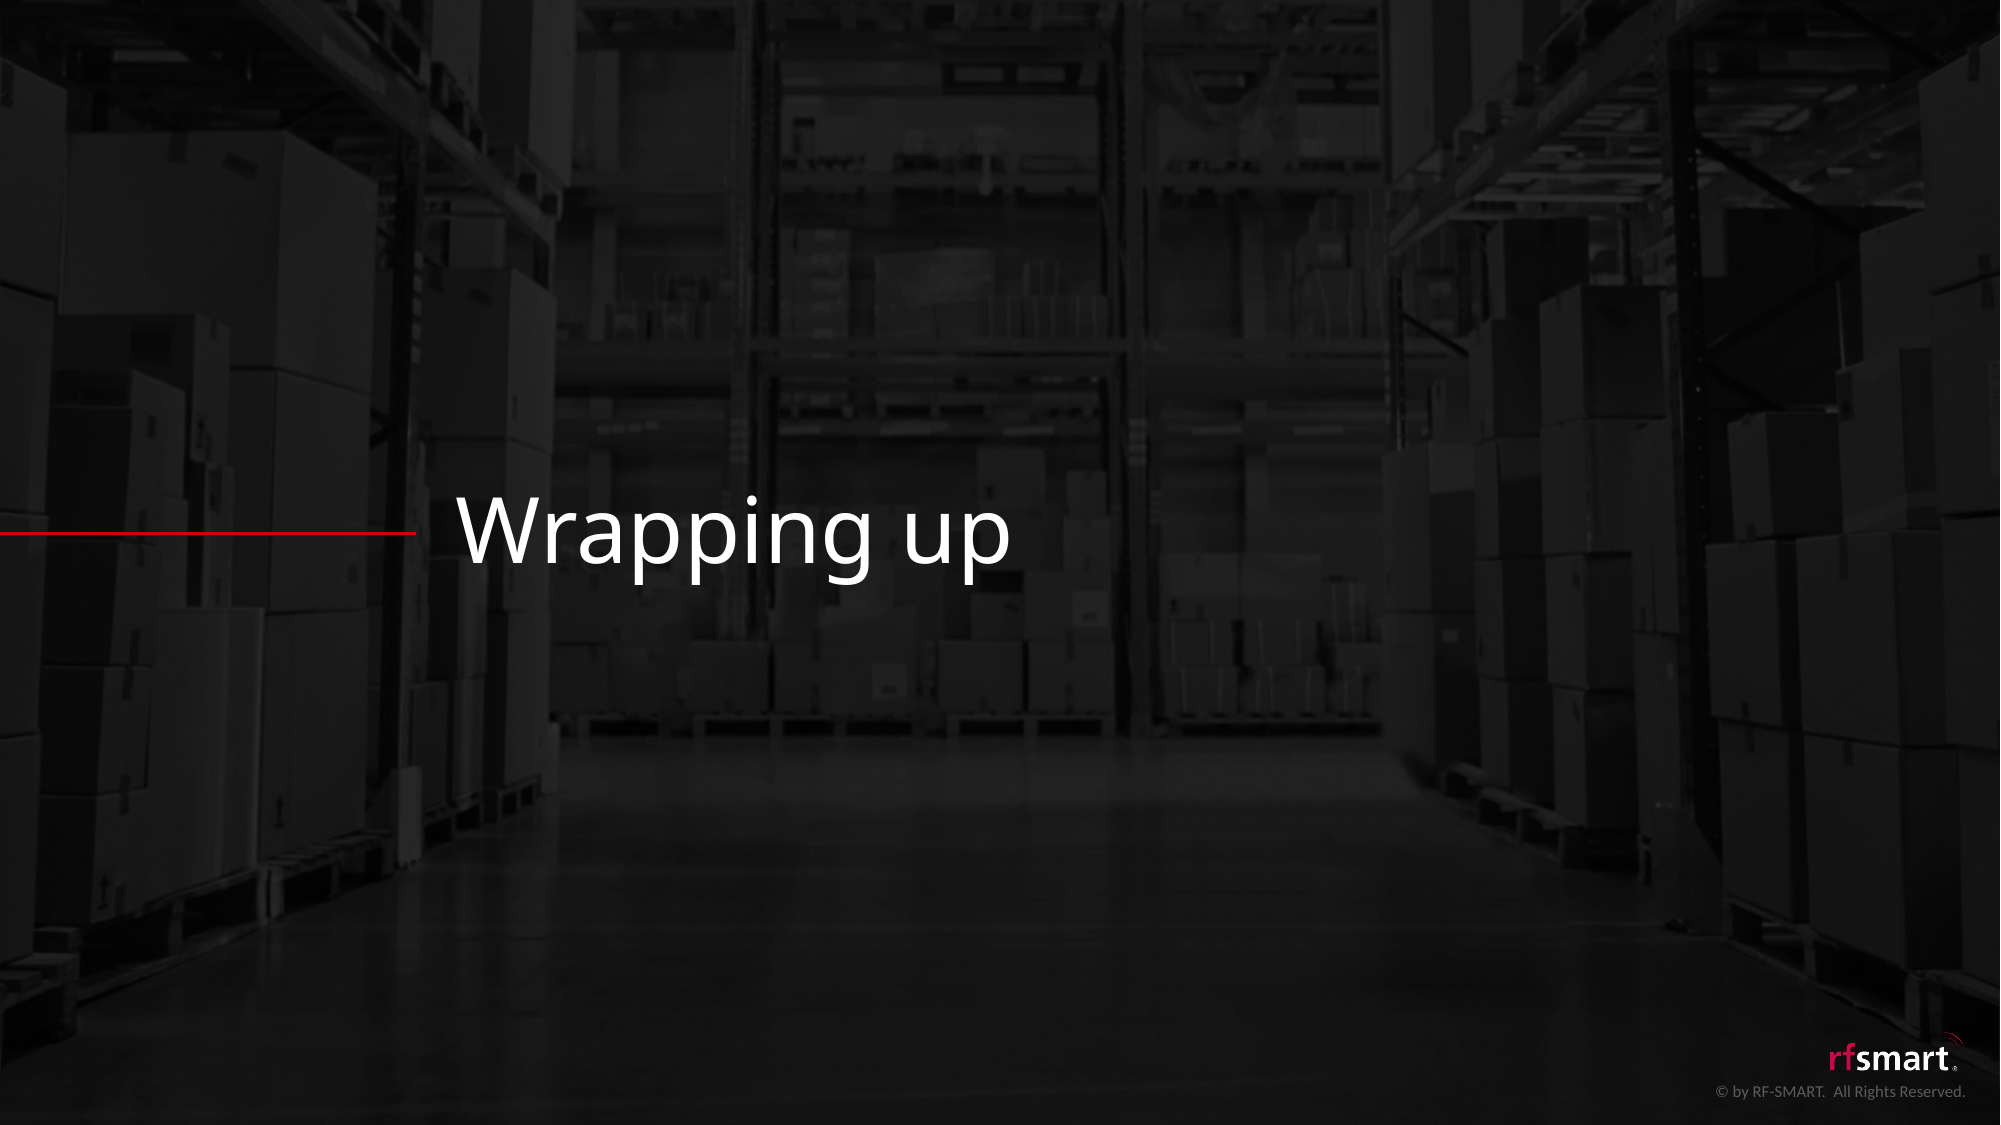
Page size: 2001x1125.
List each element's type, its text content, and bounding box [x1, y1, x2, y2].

picture [0, 0, 2000, 1125]
list Wrapping up [440, 483, 1560, 584]
